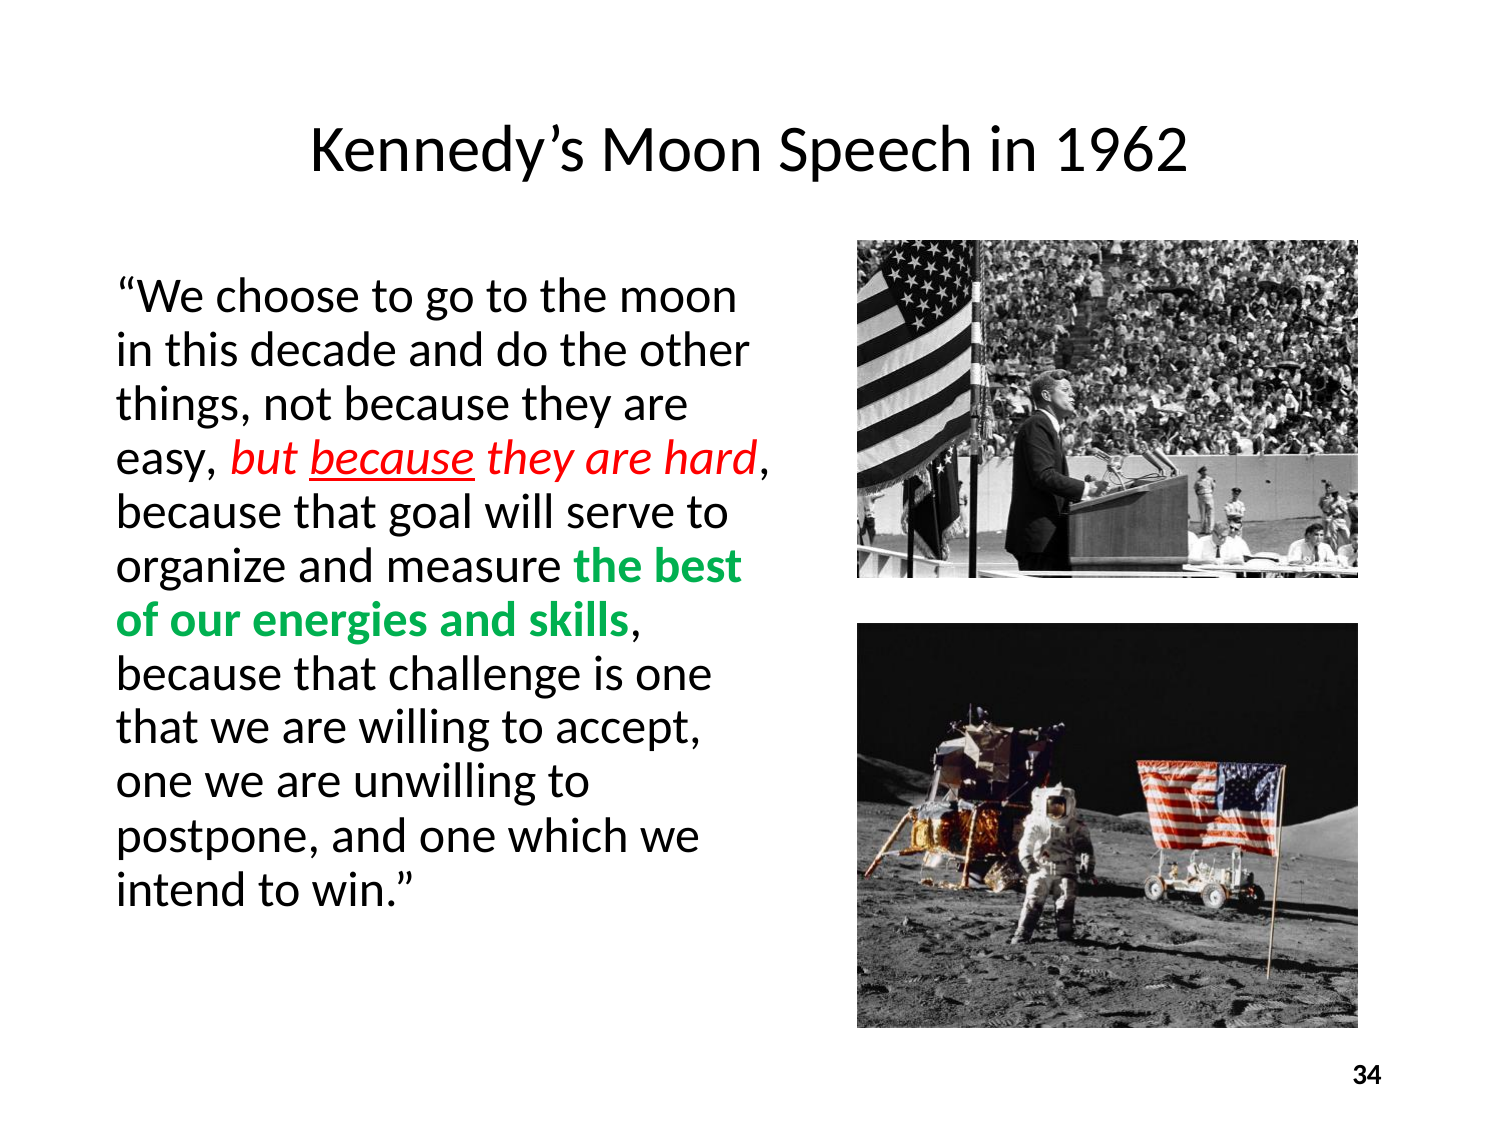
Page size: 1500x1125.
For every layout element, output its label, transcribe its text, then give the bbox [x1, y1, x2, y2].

picture [857, 240, 1358, 578]
picture [857, 623, 1358, 1028]
slide_number 34 [1059, 1042, 1397, 1103]
list “We choose to go to the moon in this decade and do the other things, not because they are easy, but because they are hard, because that goal will serve to organize and measure the best of our energies and skills, because that challenge is one that we are willing to accept, one we are unwilling to postpone, and one which we intend to win.” [100, 261, 788, 1014]
title Kennedy’s Moon Speech in 1962 [103, 59, 1397, 241]
